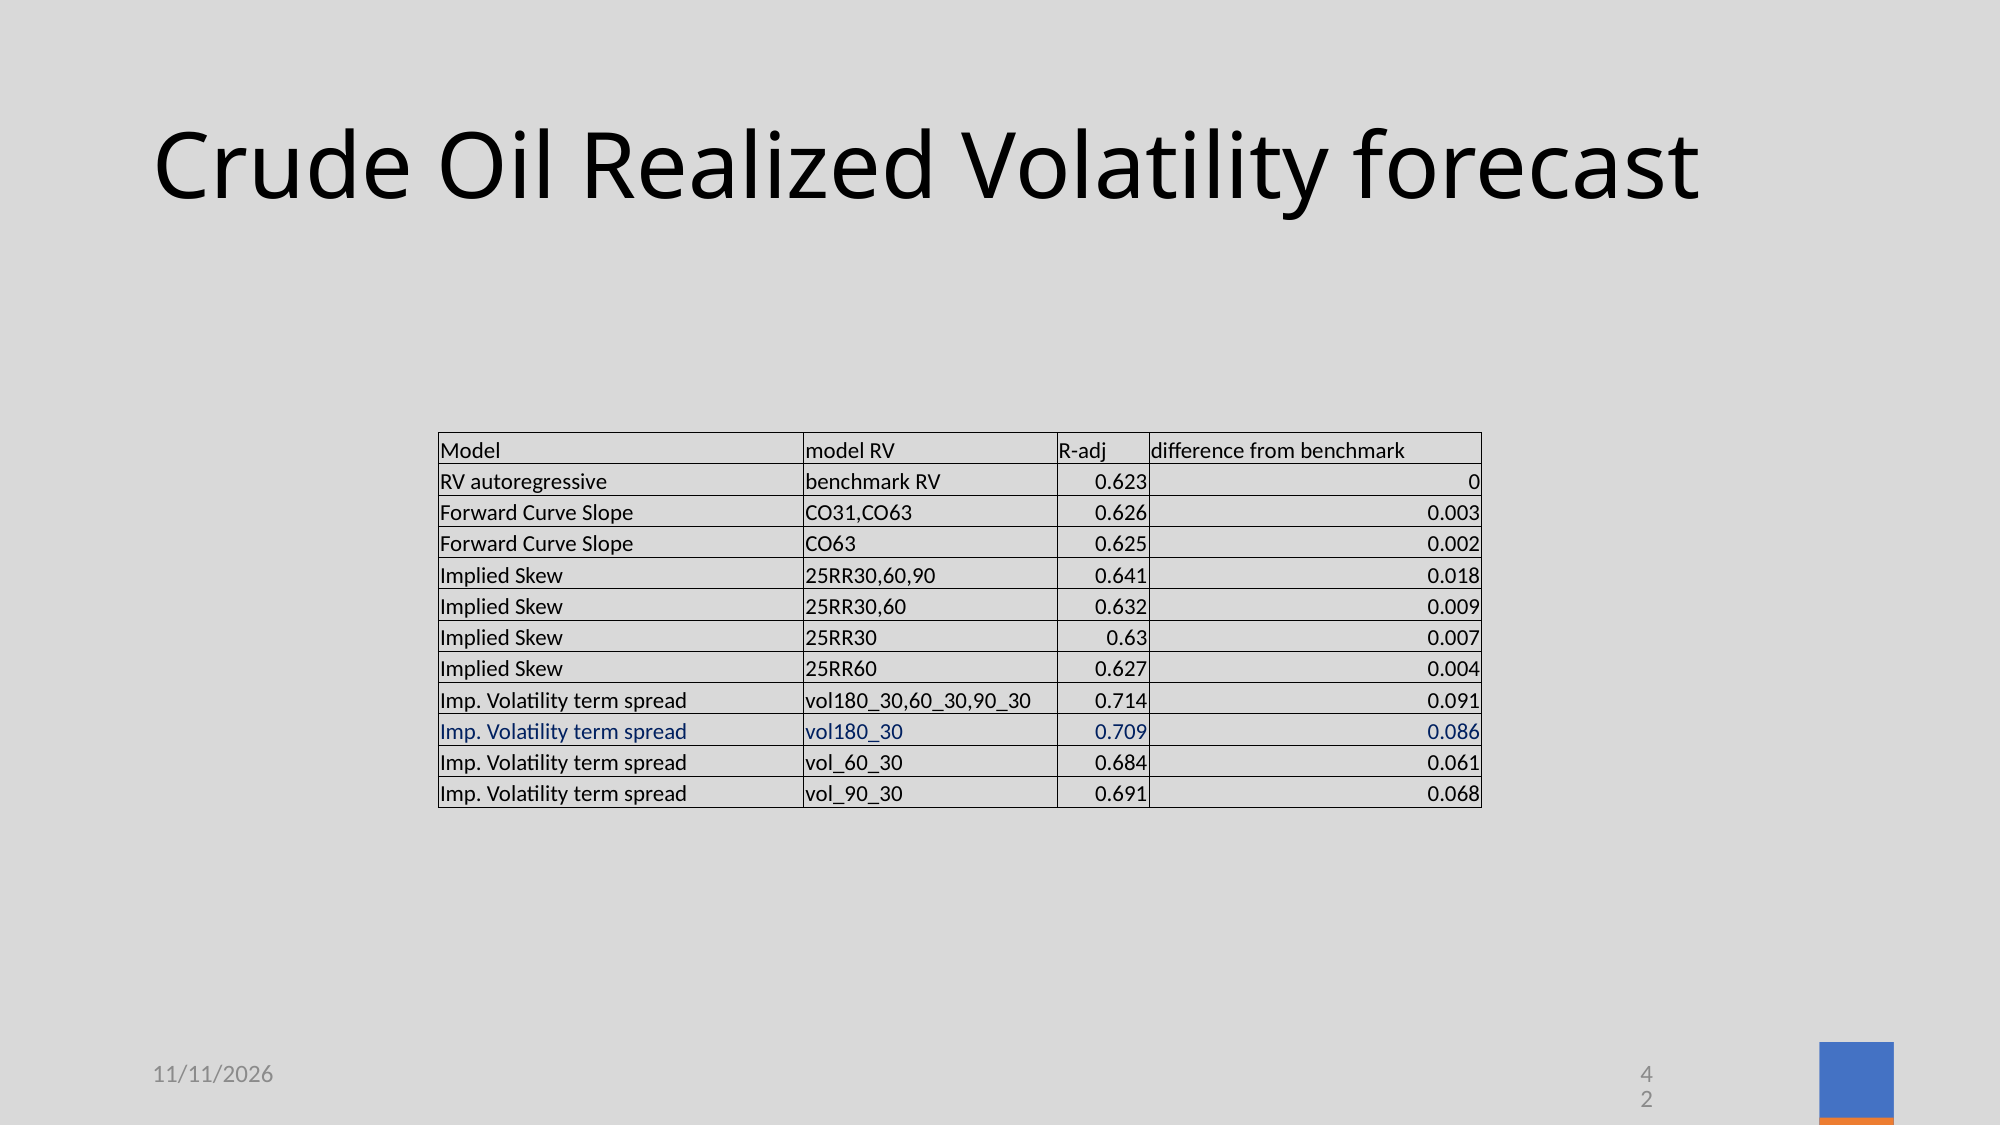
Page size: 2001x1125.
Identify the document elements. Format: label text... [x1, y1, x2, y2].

table_cell CO31,CO63 [804, 496, 1057, 526]
table_cell 0.068 [1150, 777, 1481, 807]
title Crude Oil Realized Volatility forecast [137, 59, 1863, 278]
table_cell vol180_30,60_30,90_30 [804, 683, 1057, 713]
table_cell 0.684 [1058, 746, 1149, 776]
table_cell 0.641 [1058, 558, 1149, 588]
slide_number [137, 1042, 588, 1103]
table_cell 0.623 [1058, 464, 1149, 495]
table_cell CO63 [804, 527, 1057, 557]
table_cell 0.061 [1150, 746, 1481, 776]
table_cell 0.627 [1058, 652, 1149, 682]
table_header model RV [804, 433, 1057, 463]
table_cell Forward Curve Slope [439, 496, 803, 526]
table_cell 0.625 [1058, 527, 1149, 557]
table_cell 0.002 [1150, 527, 1481, 557]
table_cell 0.004 [1150, 652, 1481, 682]
table_header R-adj [1058, 433, 1149, 463]
table_cell Implied Skew [439, 589, 803, 620]
table_cell benchmark RV [804, 464, 1057, 495]
table_cell 0.714 [1058, 683, 1149, 713]
table_cell RV autoregressive [439, 464, 803, 495]
table_cell 0.632 [1058, 589, 1149, 620]
table_cell 25RR60 [804, 652, 1057, 682]
table_cell 0.007 [1150, 621, 1481, 651]
table_cell 0.709 [1058, 714, 1149, 745]
table_cell 0.63 [1058, 621, 1149, 651]
table_cell Imp. Volatility term spread [439, 777, 803, 807]
table_cell Imp. Volatility term spread [439, 714, 803, 745]
table_cell 0 [1150, 464, 1481, 495]
table_cell Implied Skew [439, 558, 803, 588]
table_cell Imp. Volatility term spread [439, 683, 803, 713]
table_cell vol180_30 [804, 714, 1057, 745]
table_cell Implied Skew [439, 652, 803, 682]
table_header difference from benchmark [1150, 433, 1481, 463]
table_cell 0.003 [1150, 496, 1481, 526]
table_cell 0.691 [1058, 777, 1149, 807]
table_cell vol_60_30 [804, 746, 1057, 776]
table_cell 25RR30 [804, 621, 1057, 651]
table_cell 25RR30,60,90 [804, 558, 1057, 588]
table_cell Implied Skew [439, 621, 803, 651]
table_cell Forward Curve Slope [439, 527, 803, 557]
table_cell vol_90_30 [804, 777, 1057, 807]
table_cell 25RR30,60 [804, 589, 1057, 620]
slide_number 42 [1629, 1057, 1656, 1088]
table_cell 0.091 [1150, 683, 1481, 713]
table_header Model [439, 433, 803, 463]
table_cell 0.009 [1150, 589, 1481, 620]
table_cell 0.018 [1150, 558, 1481, 588]
table_cell 0.626 [1058, 496, 1149, 526]
table_cell 0.086 [1150, 714, 1481, 745]
table_cell Imp. Volatility term spread [439, 746, 803, 776]
